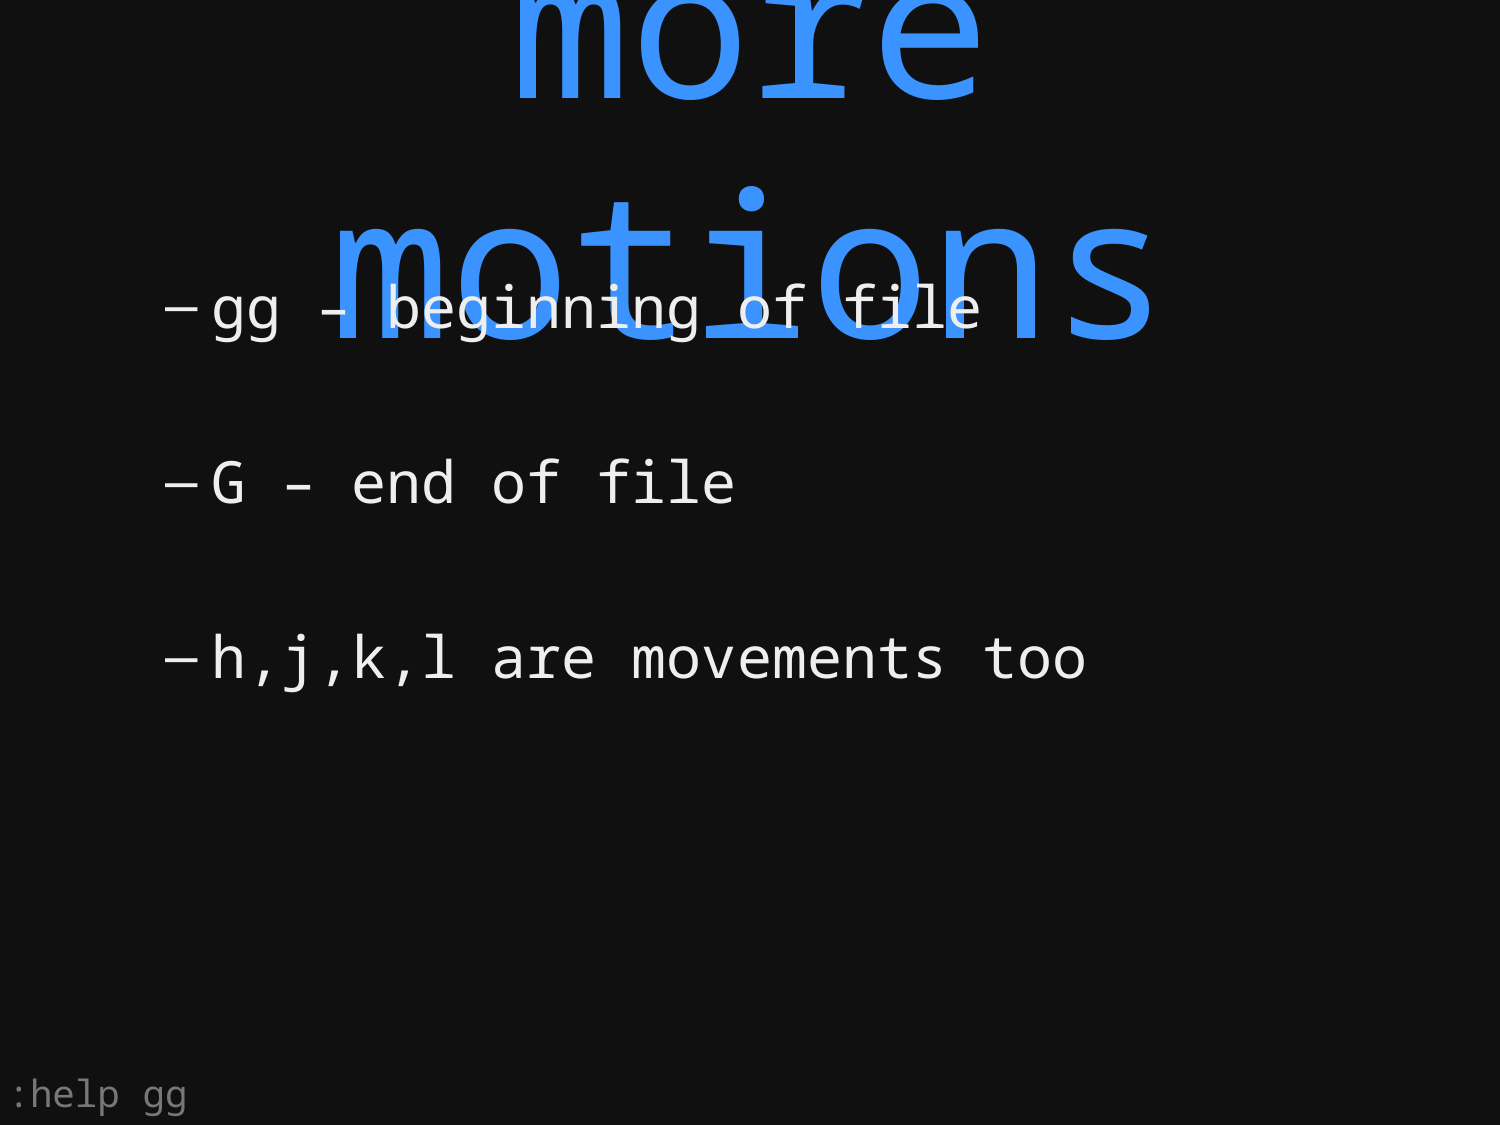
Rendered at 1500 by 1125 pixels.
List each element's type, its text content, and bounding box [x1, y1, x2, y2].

list gg – beginning of file G – end of file h,j,k,l are movements too [75, 262, 1425, 1005]
title more motions [75, 45, 1425, 233]
text_box :help gg [0, 1062, 203, 1123]
